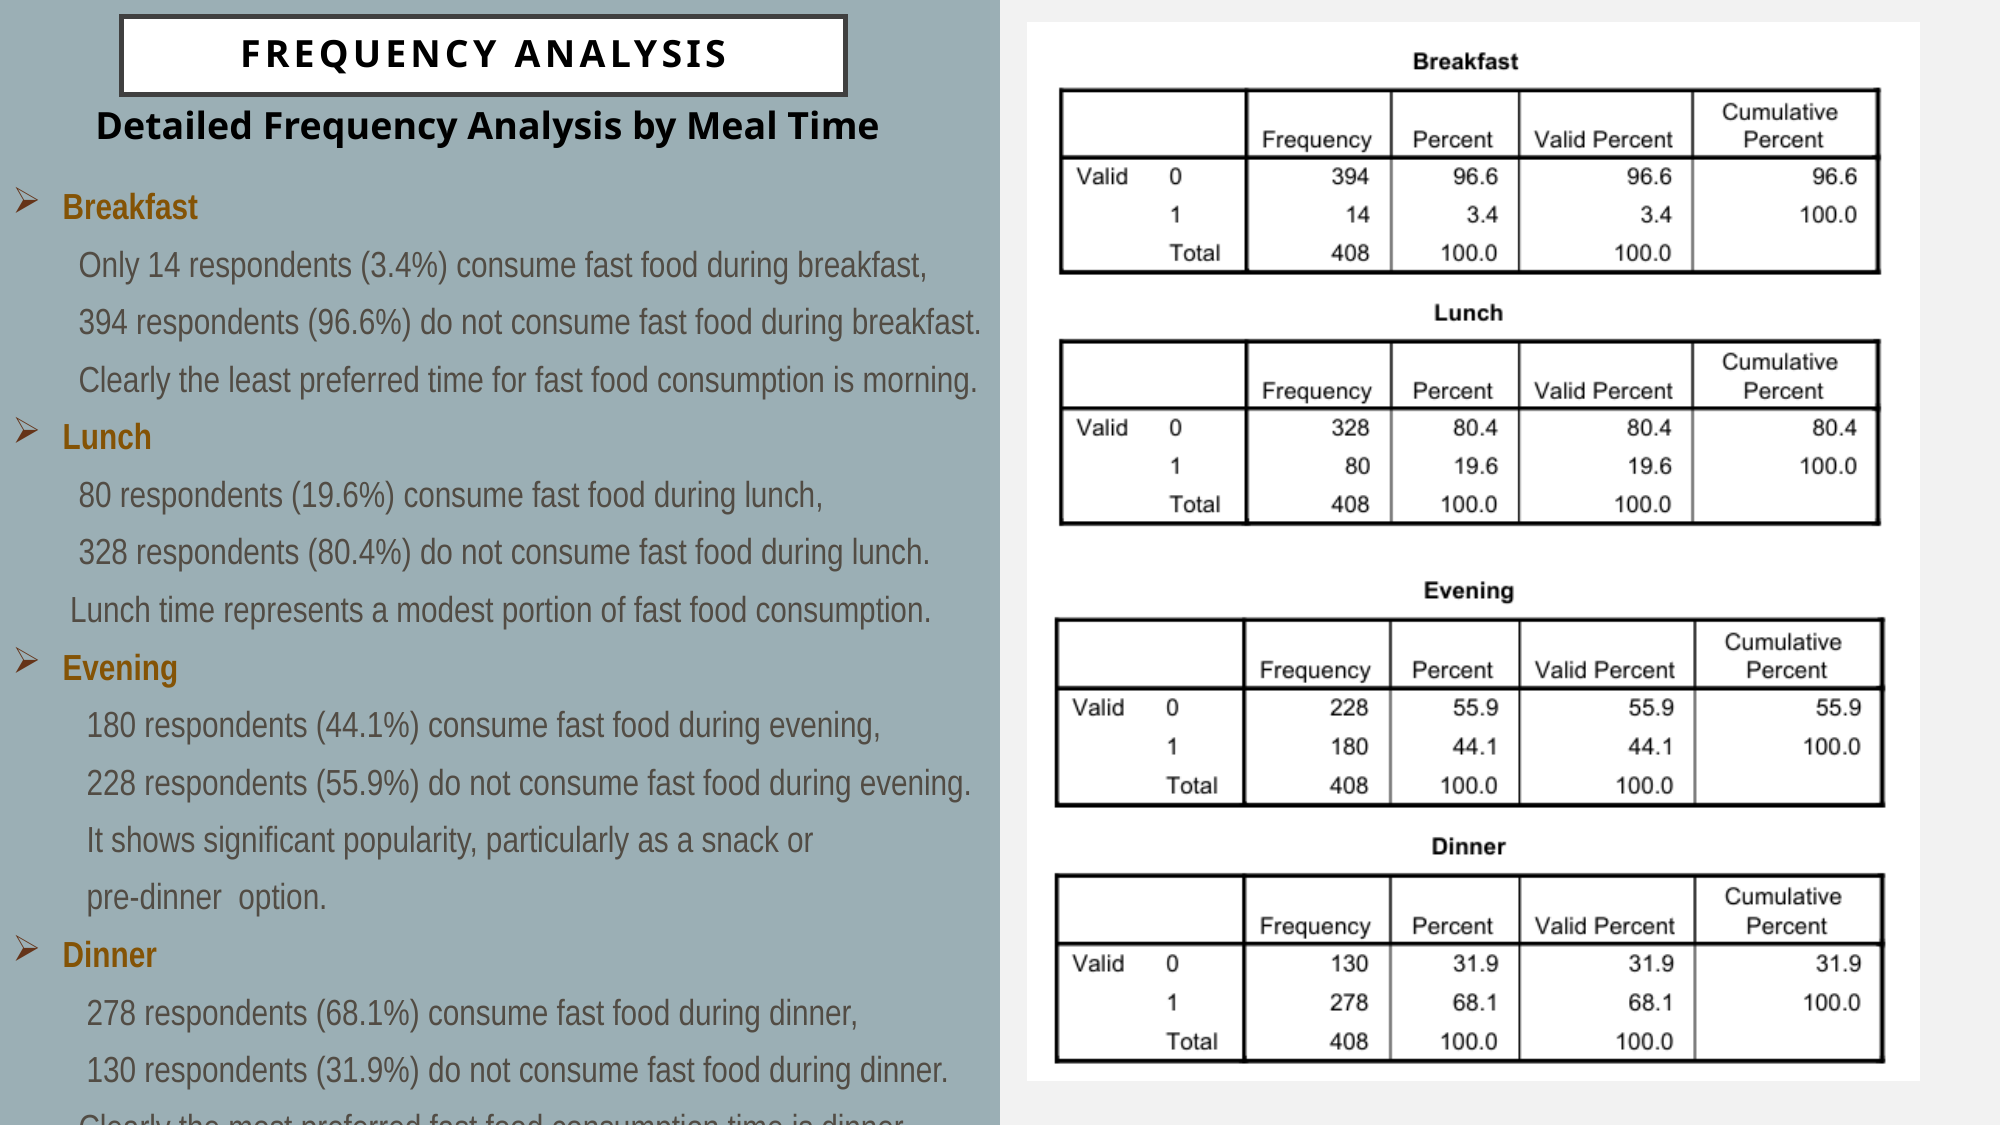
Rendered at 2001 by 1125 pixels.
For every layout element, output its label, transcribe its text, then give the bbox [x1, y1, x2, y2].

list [1027, 22, 1920, 555]
list Breakfast Only 14 respondents (3.4%) consume fast food during breakfast, 394 respondents (96.6%) do not consume fast food during breakfast. Clearly the least preferred time for fast food consumption is morning. Lunch 80 respondents (19.6%) consume fast food during lunch, 328 respondents (80.4%) do not consume fast food during lunch. Lunch time represents a modest portion of fast food consumption. Evening 180 respondents (44.1%) consume fast food during evening, 228 respondents (55.9%) do not consume fast food during evening. It shows significant popularity, particularly as a snack or pre-dinner option. Dinner 278 respondents (68.1%) consume fast food during dinner, 130 respondents (31.9%) do not consume fast food during dinner. Clearly the most preferred fast food consumption time is dinner. [0, 175, 1012, 1125]
text_box Detailed Frequency Analysis by Meal Time [80, 94, 957, 155]
text_box FREQUENCY ANALYSIS [121, 16, 846, 95]
picture [1027, 555, 1920, 1081]
